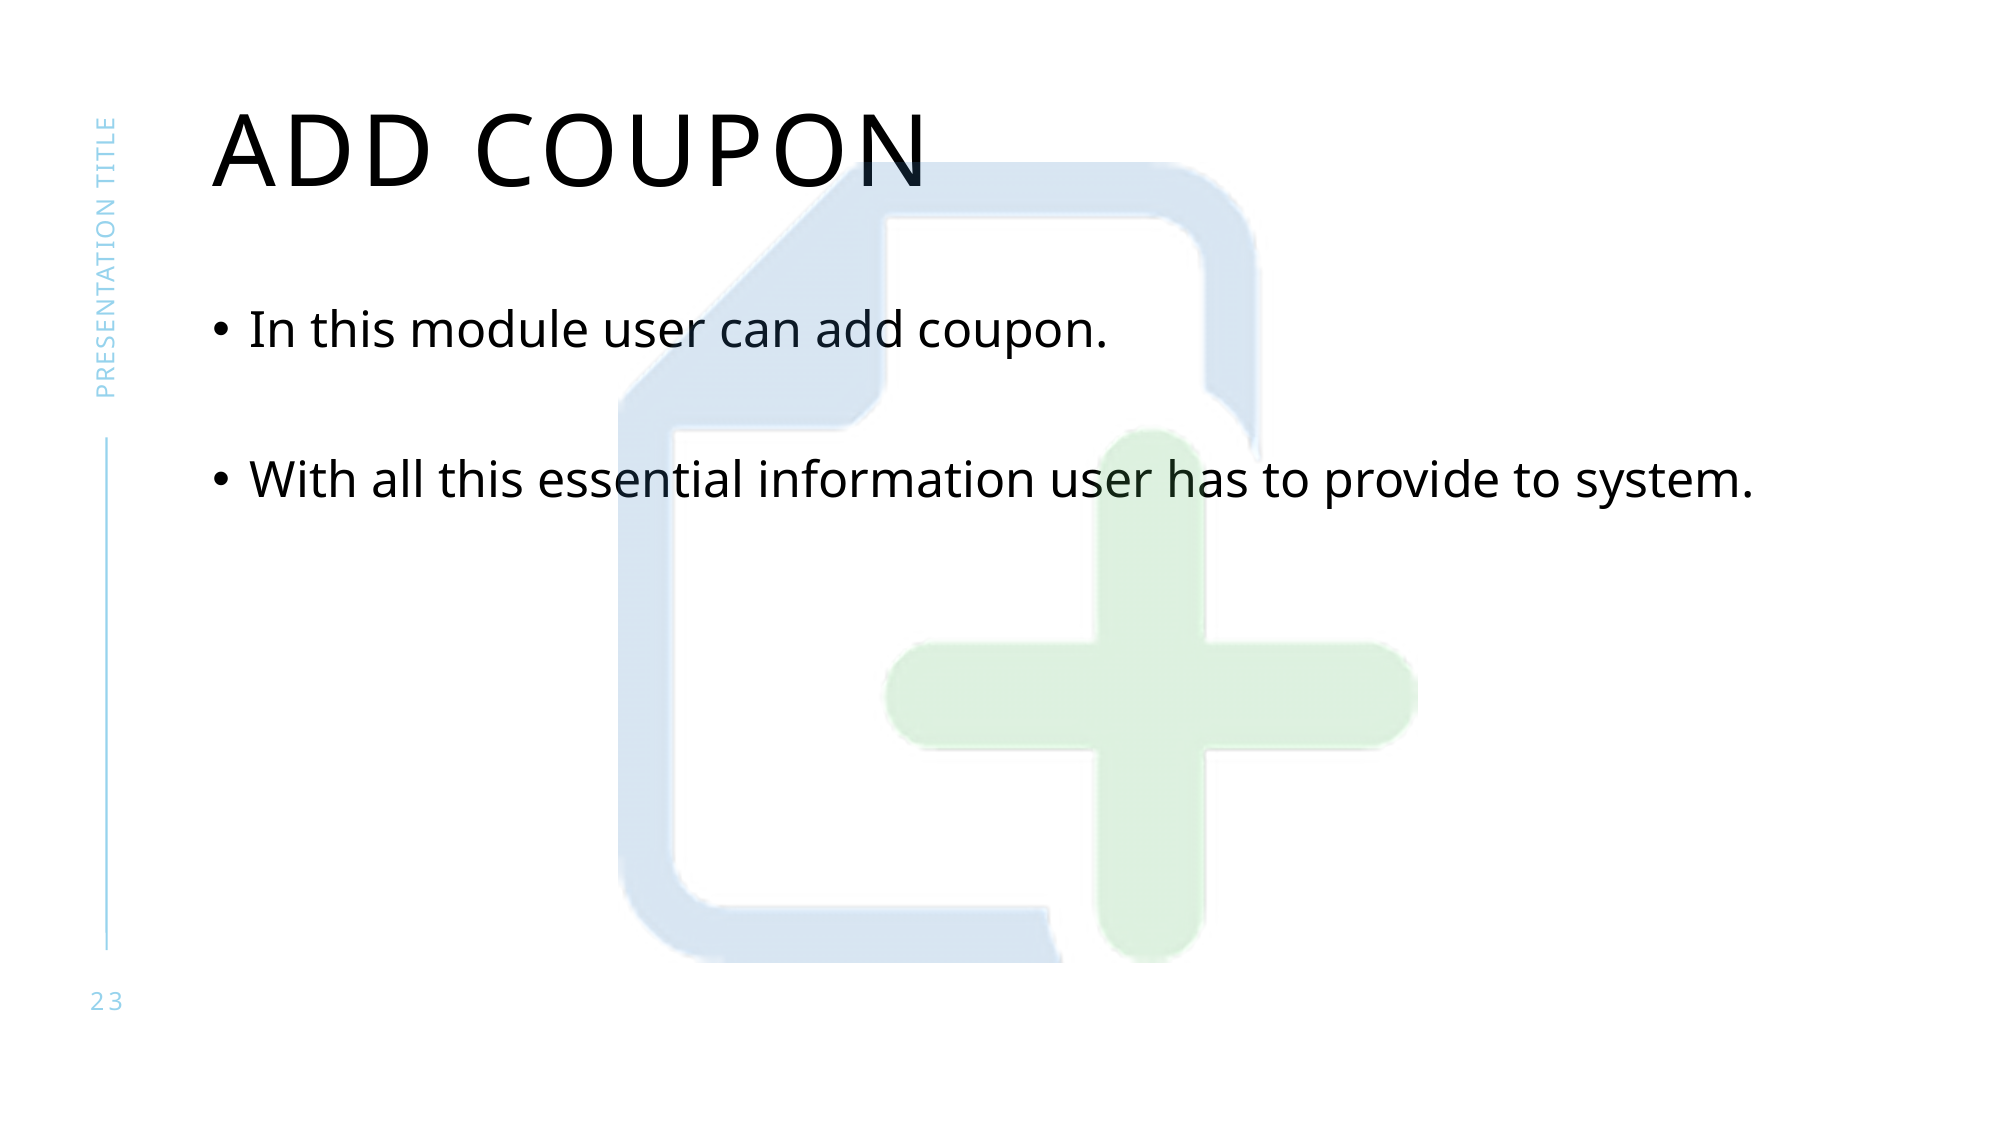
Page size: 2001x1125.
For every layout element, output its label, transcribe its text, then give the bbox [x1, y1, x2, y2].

list In this module user can add coupon. With all this essential information user has to provide to system. [1418, 304, 1824, 525]
slide_number 23 [68, 987, 144, 1018]
footer presentation title [91, 107, 122, 400]
title Add Coupon [212, 99, 1863, 250]
picture [617, 162, 1418, 963]
list In this module user can add coupon. With all this essential information user has to provide to system. [212, 304, 617, 525]
